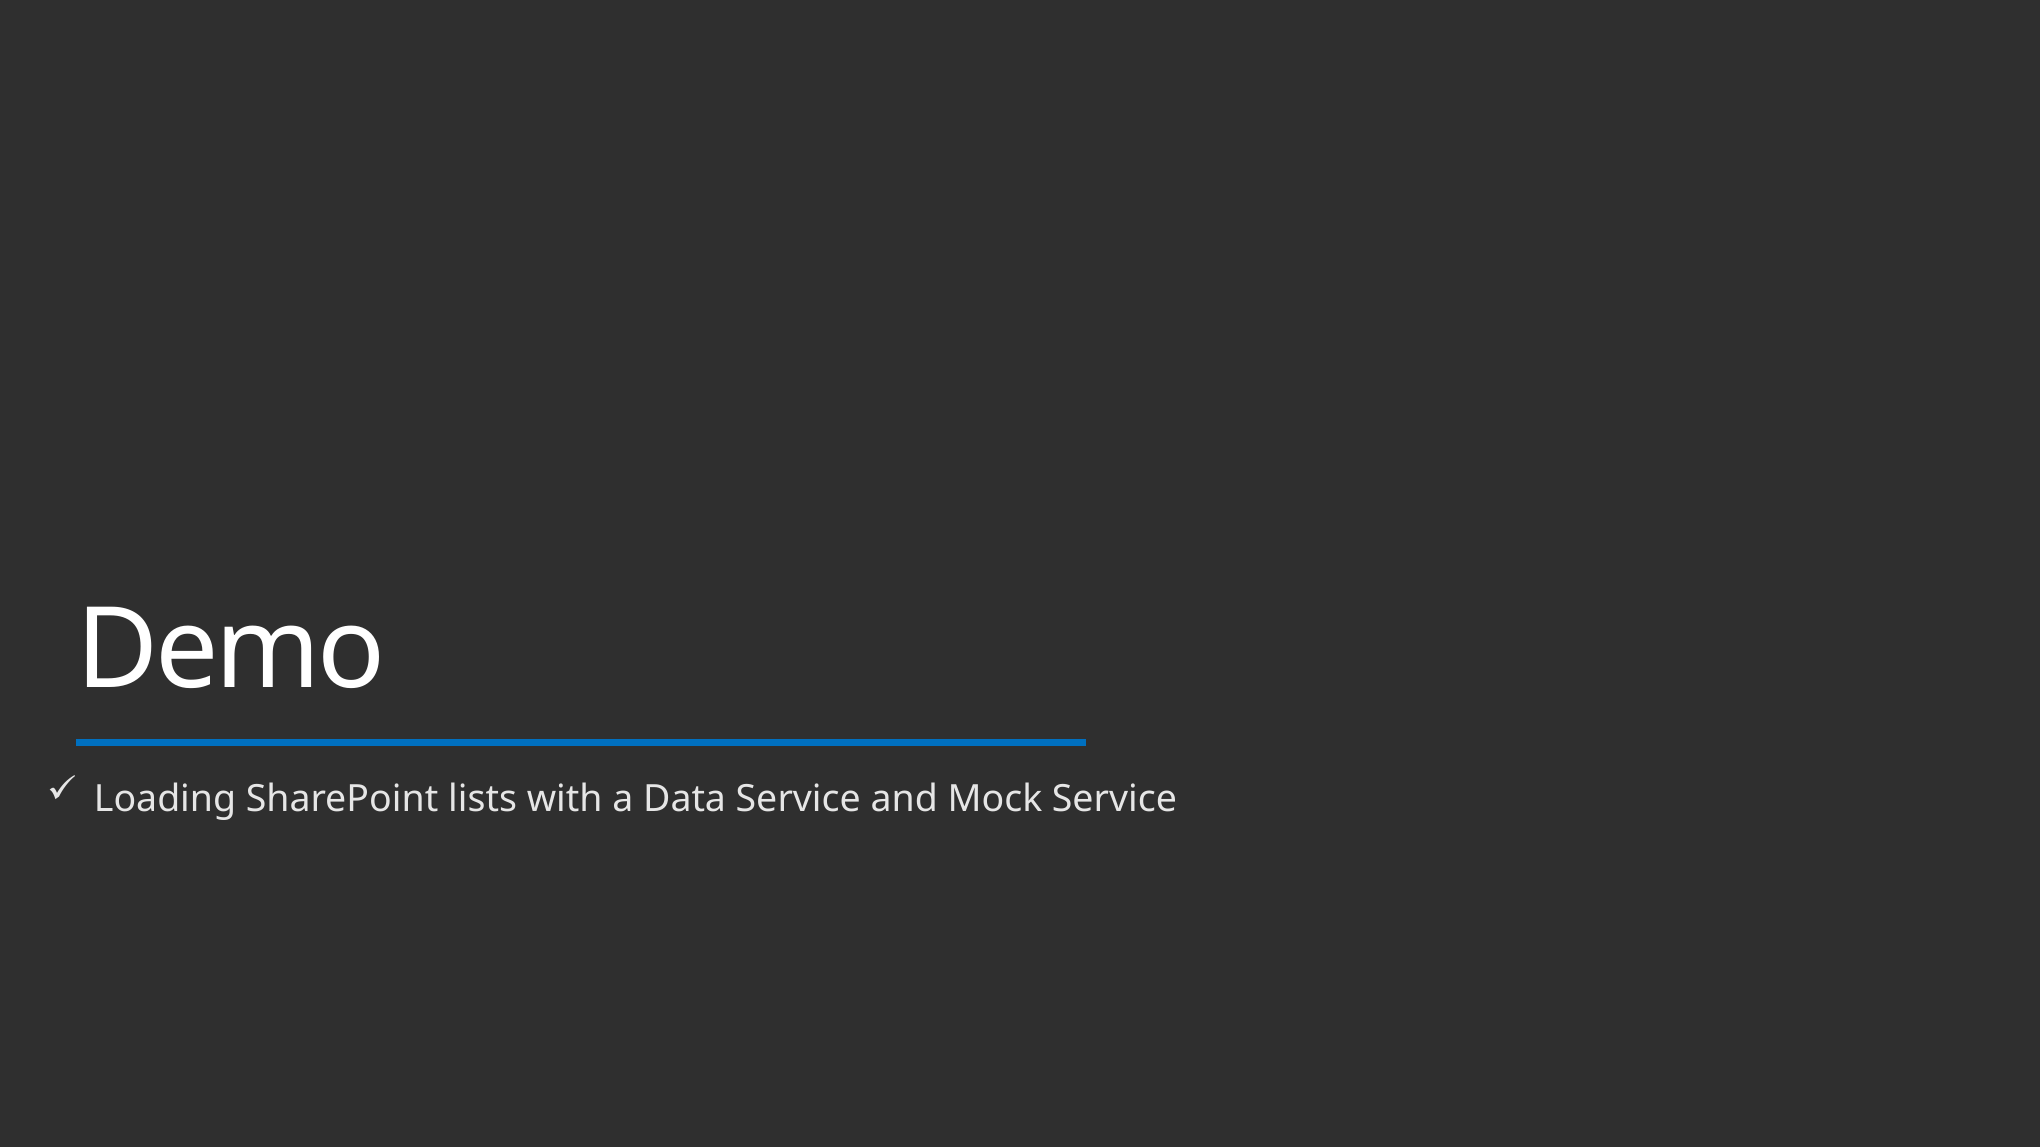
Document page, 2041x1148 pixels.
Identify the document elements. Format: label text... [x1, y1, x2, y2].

title Demo [76, 590, 1324, 779]
text_box Loading SharePoint lists with a Data Service and Mock Service [32, 766, 1203, 826]
